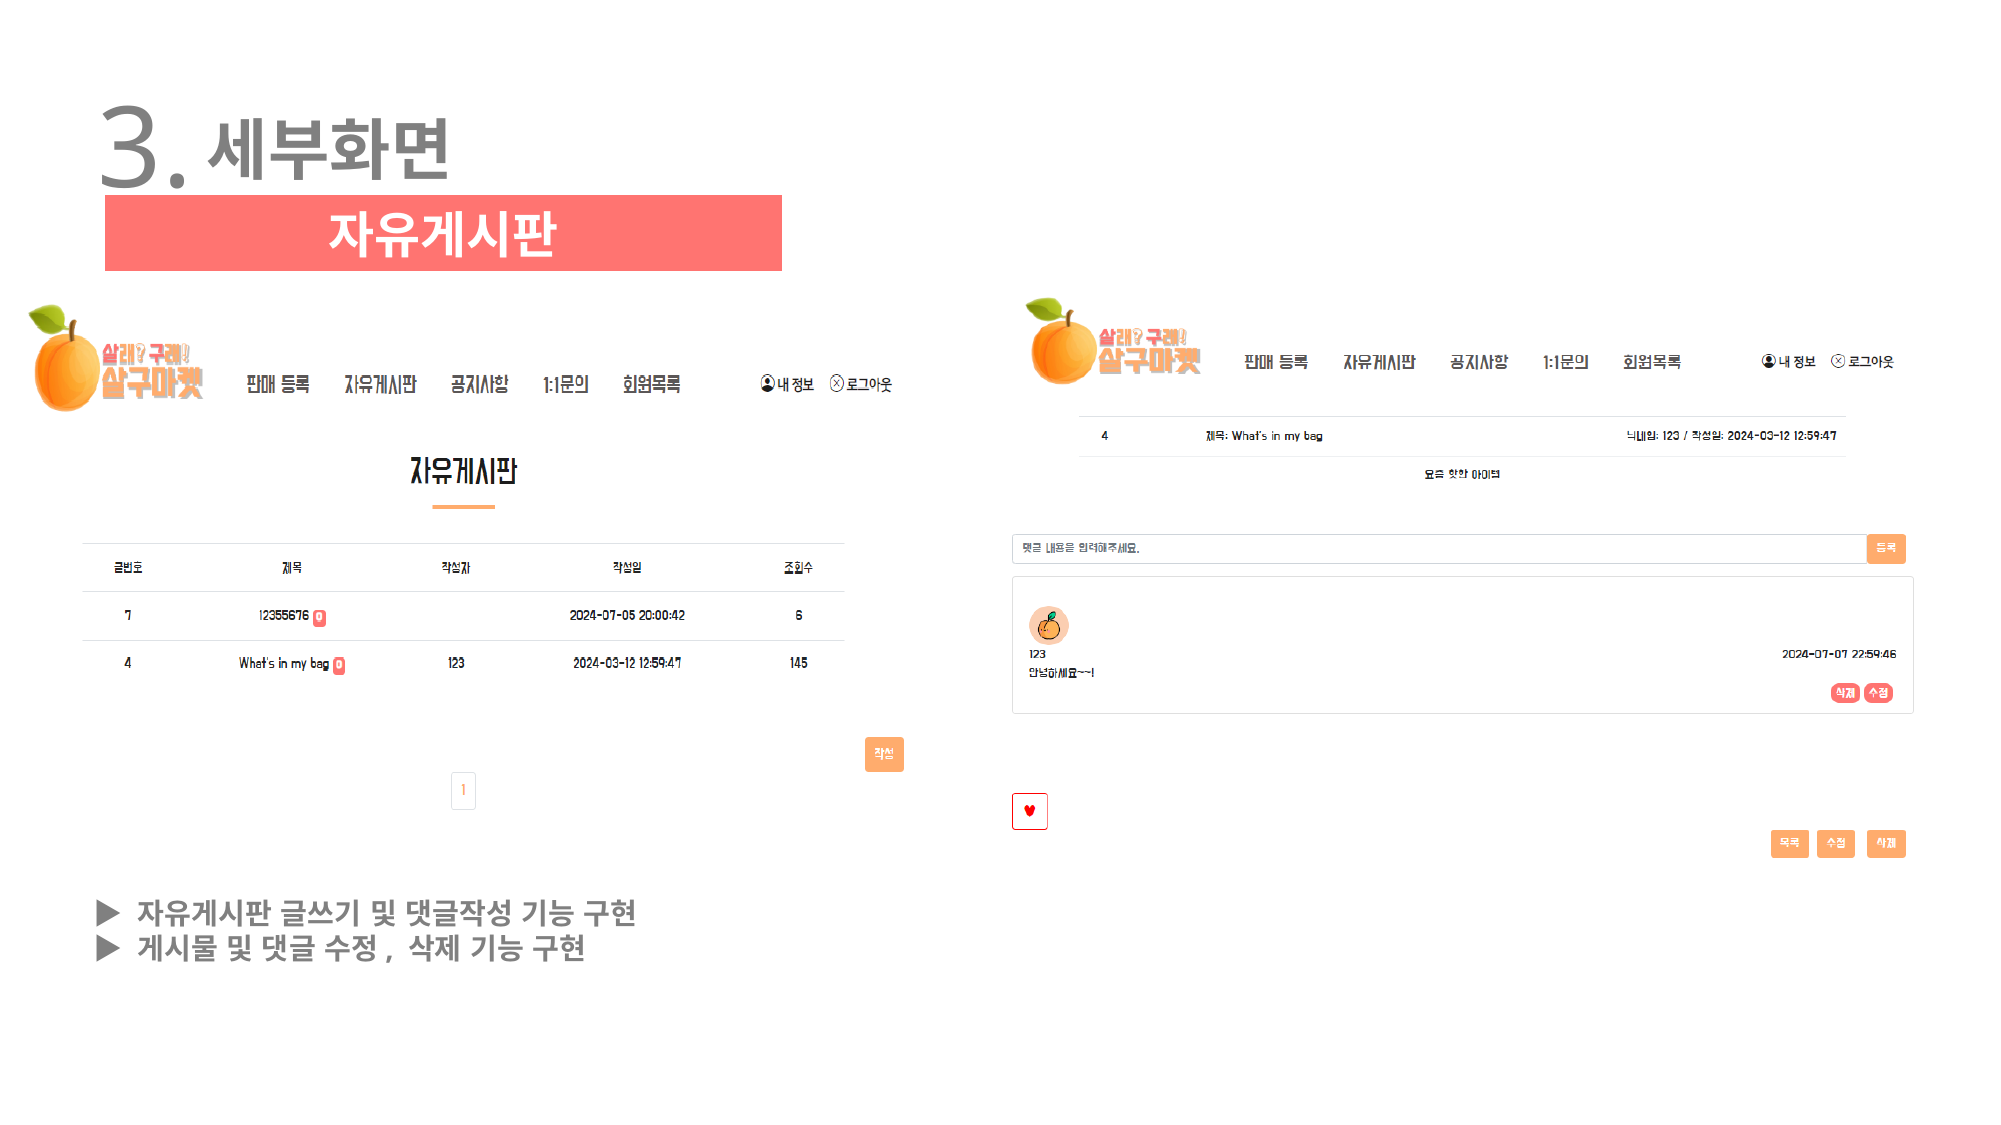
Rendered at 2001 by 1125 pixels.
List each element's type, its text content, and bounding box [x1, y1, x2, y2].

picture [0, 291, 947, 866]
text_box 자유게시판 [105, 219, 782, 271]
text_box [89, 67, 869, 219]
picture [961, 291, 1968, 903]
text_box ▶ 자유게시판 글쓰기 및 댓글작성 기능 구현 ▶ 게시물 및 댓글 수정, 삭제 기능 구현 [78, 888, 843, 973]
